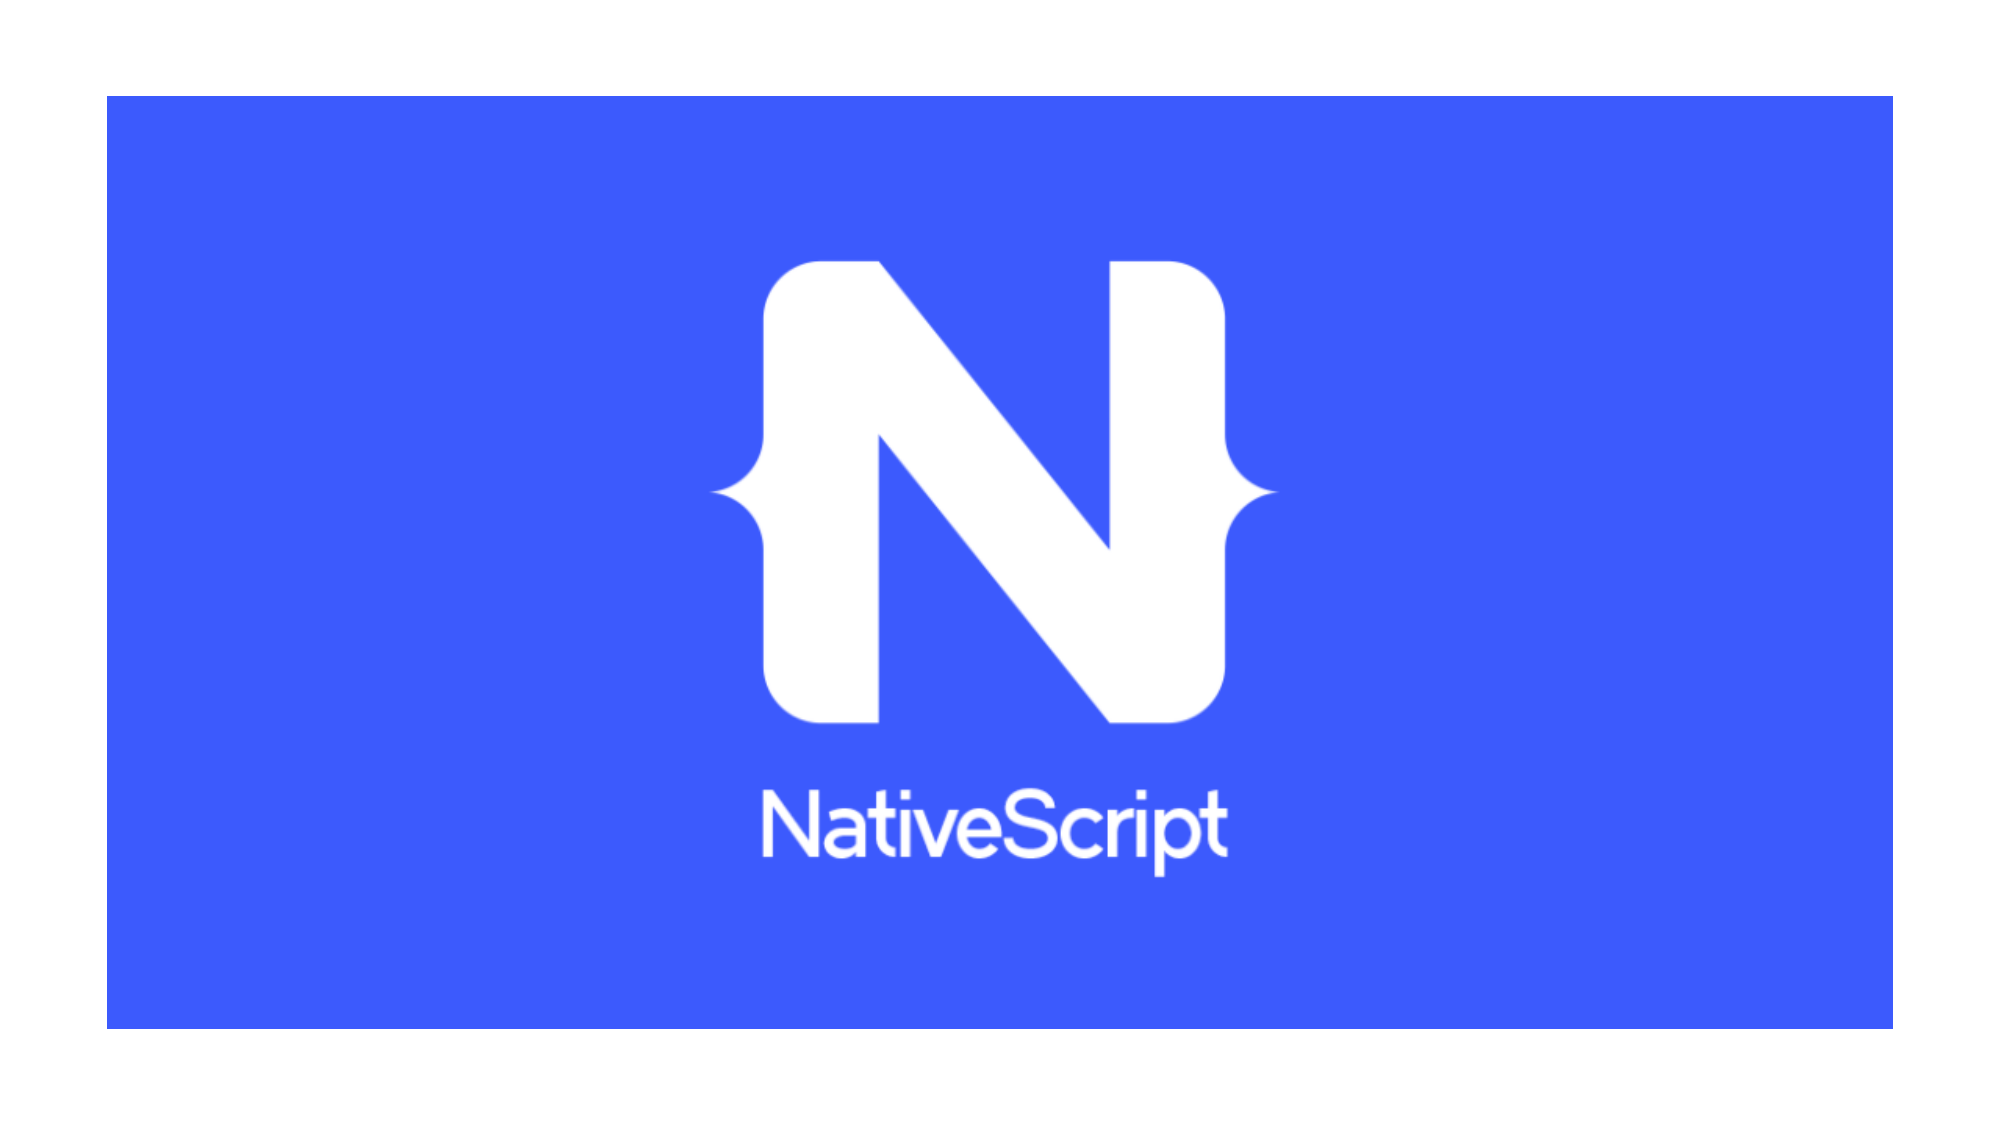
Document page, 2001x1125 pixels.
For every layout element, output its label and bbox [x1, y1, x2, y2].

picture [107, 95, 1893, 1029]
